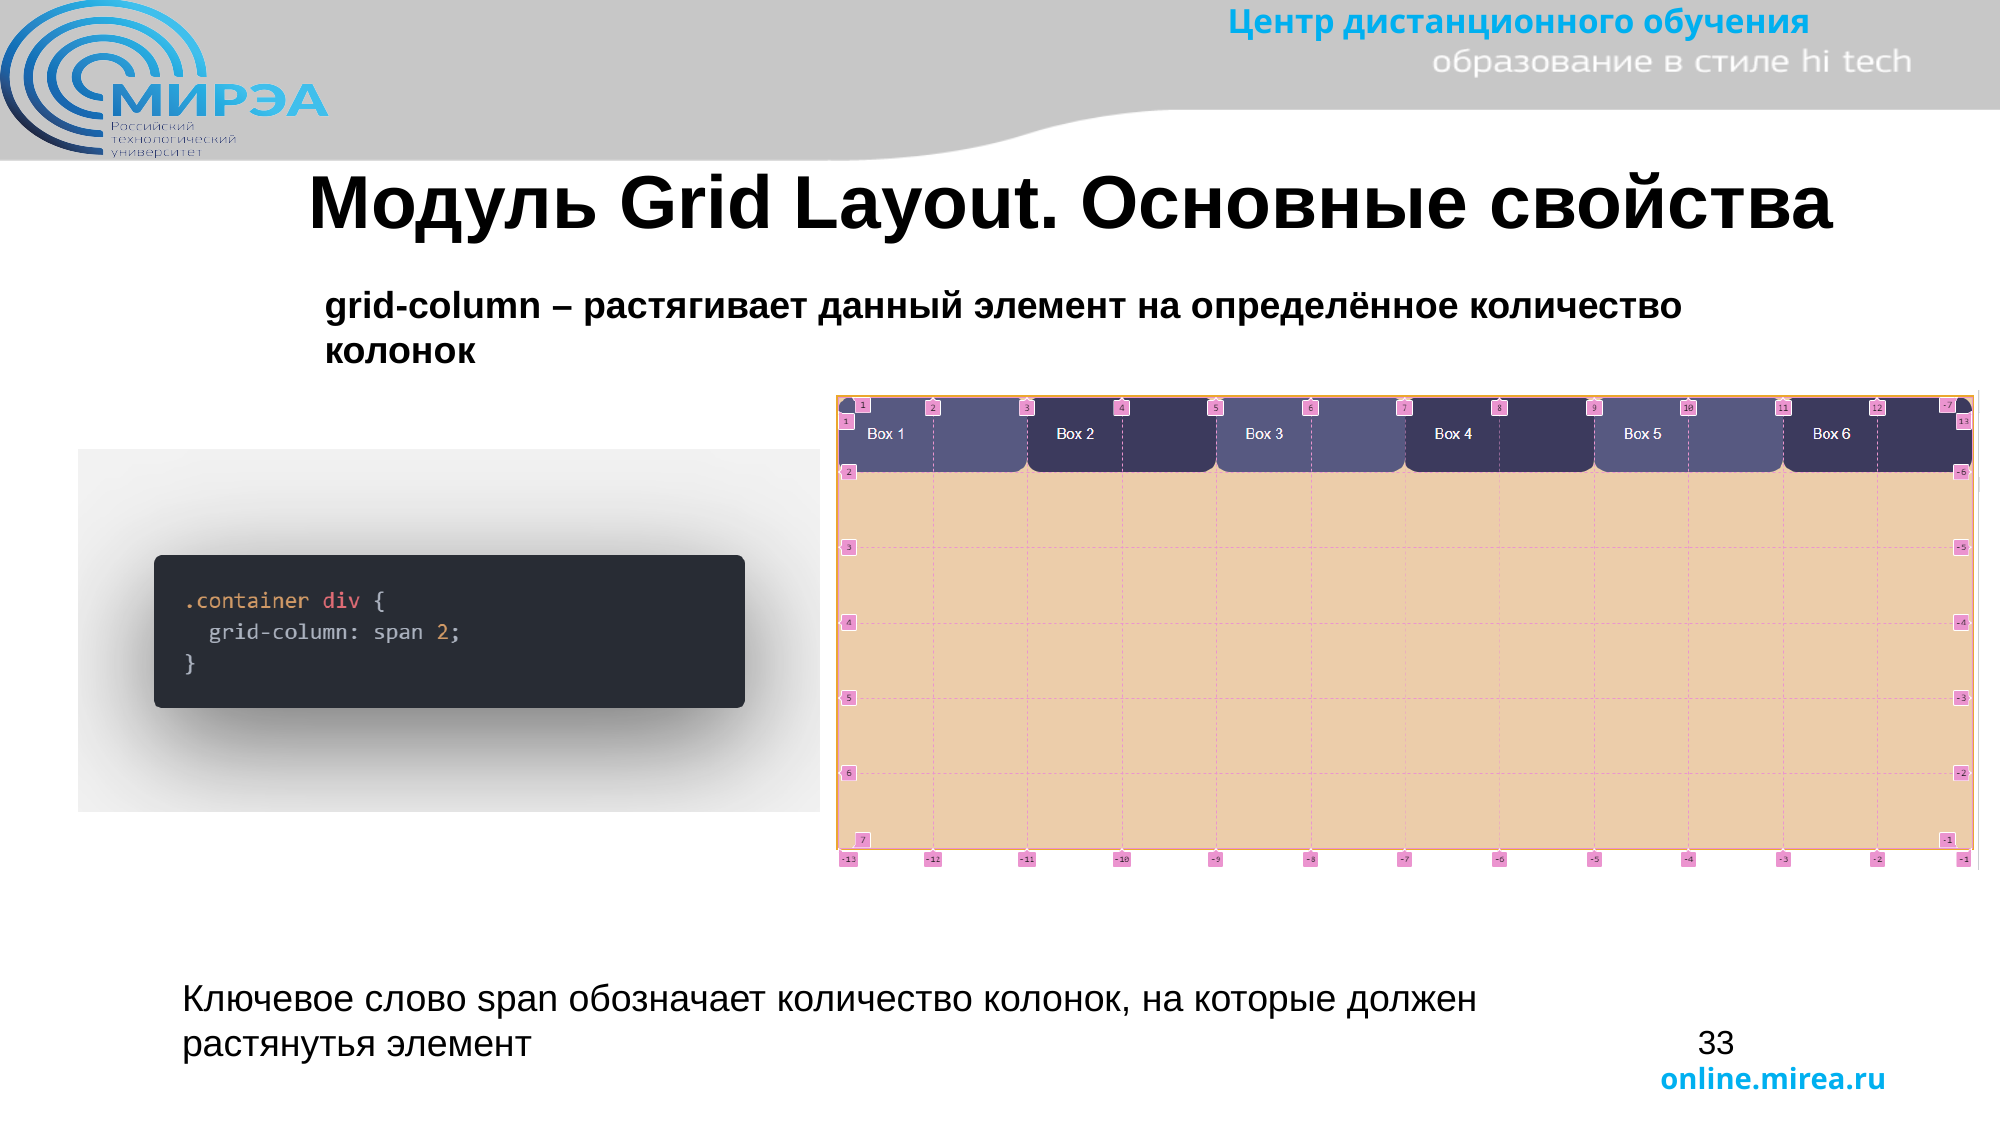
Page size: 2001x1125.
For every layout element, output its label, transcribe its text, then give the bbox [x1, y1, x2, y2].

text_box grid-column – растягивает данный элемент на определённое количество колонок [309, 273, 1846, 379]
text_box 33 [1655, 1013, 1750, 1058]
text_box Ключевое слово span обозначает количество колонок, на которые должен растянутья элемент [167, 966, 1655, 1071]
picture [832, 390, 1980, 870]
picture [0, 0, 329, 159]
picture [78, 449, 820, 812]
text_box Модуль Grid Layout. Основные свойства [293, 145, 1981, 356]
